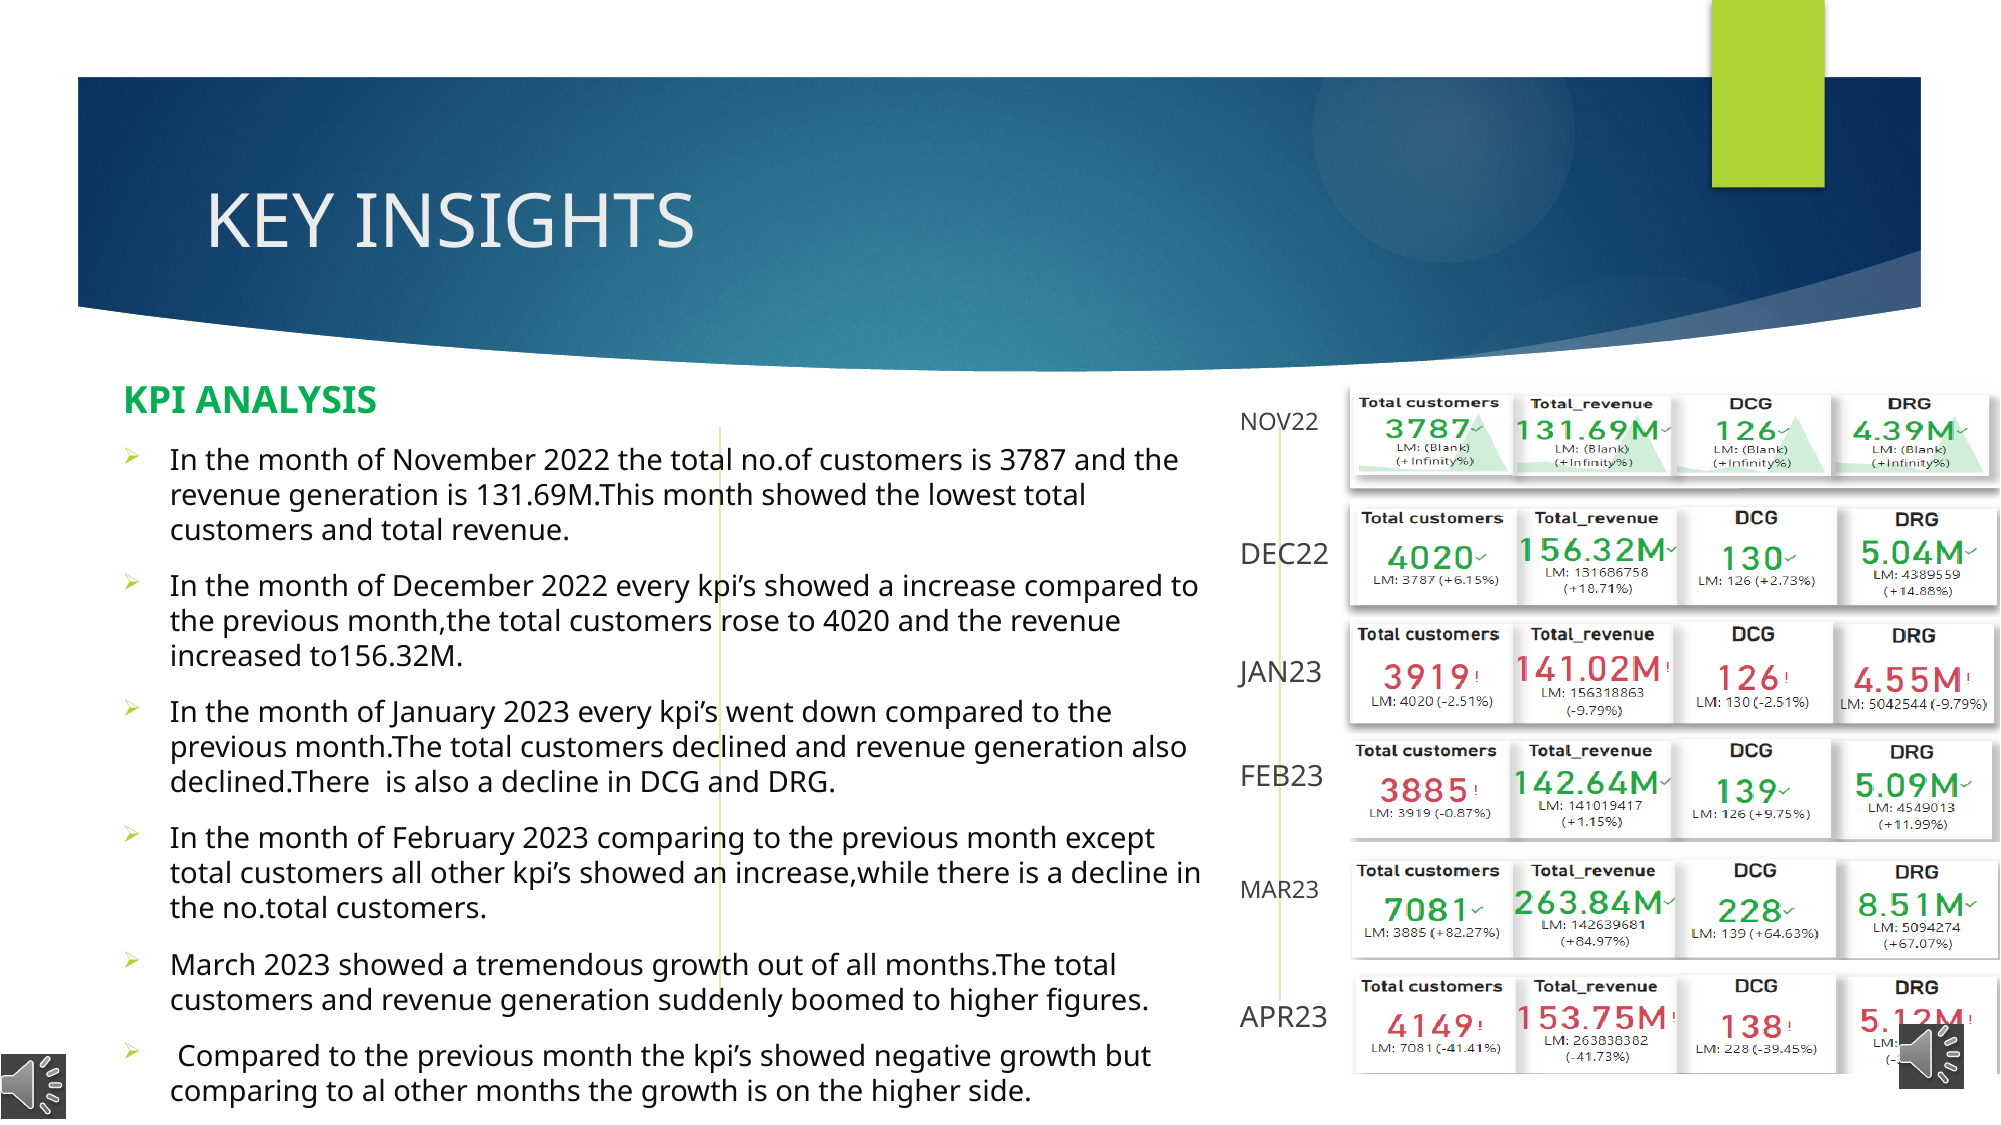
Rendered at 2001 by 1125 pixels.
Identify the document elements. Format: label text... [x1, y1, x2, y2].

picture [0, 1053, 67, 1121]
picture [1349, 498, 2000, 606]
picture [1349, 381, 2000, 489]
picture [1349, 970, 2000, 1090]
list KPI ANALYSIS In the month of November 2022 the total no.of customers is 3787 and the revenue generation is 131.69M.This month showed the lowest total customers and total revenue. In the month of December 2022 every kpi’s showed a increase compared to the previous month,the total customers rose to 4020 and the revenue increased to156.32M. In the month of January 2023 every kpi’s went down compared to the previous month.The total customers declined and revenue generation also declined.There is also a decline in DCG and DRG. In the month of February 2023 comparing to the previous month except total customers all other kpi’s showed an increase,while there is a decline in the no.total customers. March 2023 showed a tremendous growth out of all months.The total customers and revenue generation suddenly boomed to higher figures. Compared to the previous month the kpi’s showed negative growth but comparing to al other months the growth is on the higher side. [107, 368, 1225, 1125]
list MAR23 [1224, 867, 1343, 931]
title KEY INSIGHTS [189, 159, 1627, 276]
list JAN23 [1224, 646, 1343, 710]
picture [1349, 734, 2000, 842]
picture [1349, 616, 2000, 724]
list APR23 [1224, 990, 1343, 1054]
list FEB23 [1224, 749, 1343, 813]
picture [1349, 852, 2000, 960]
list NOV22 [1224, 398, 1343, 462]
list DEC22 [1224, 527, 1343, 591]
